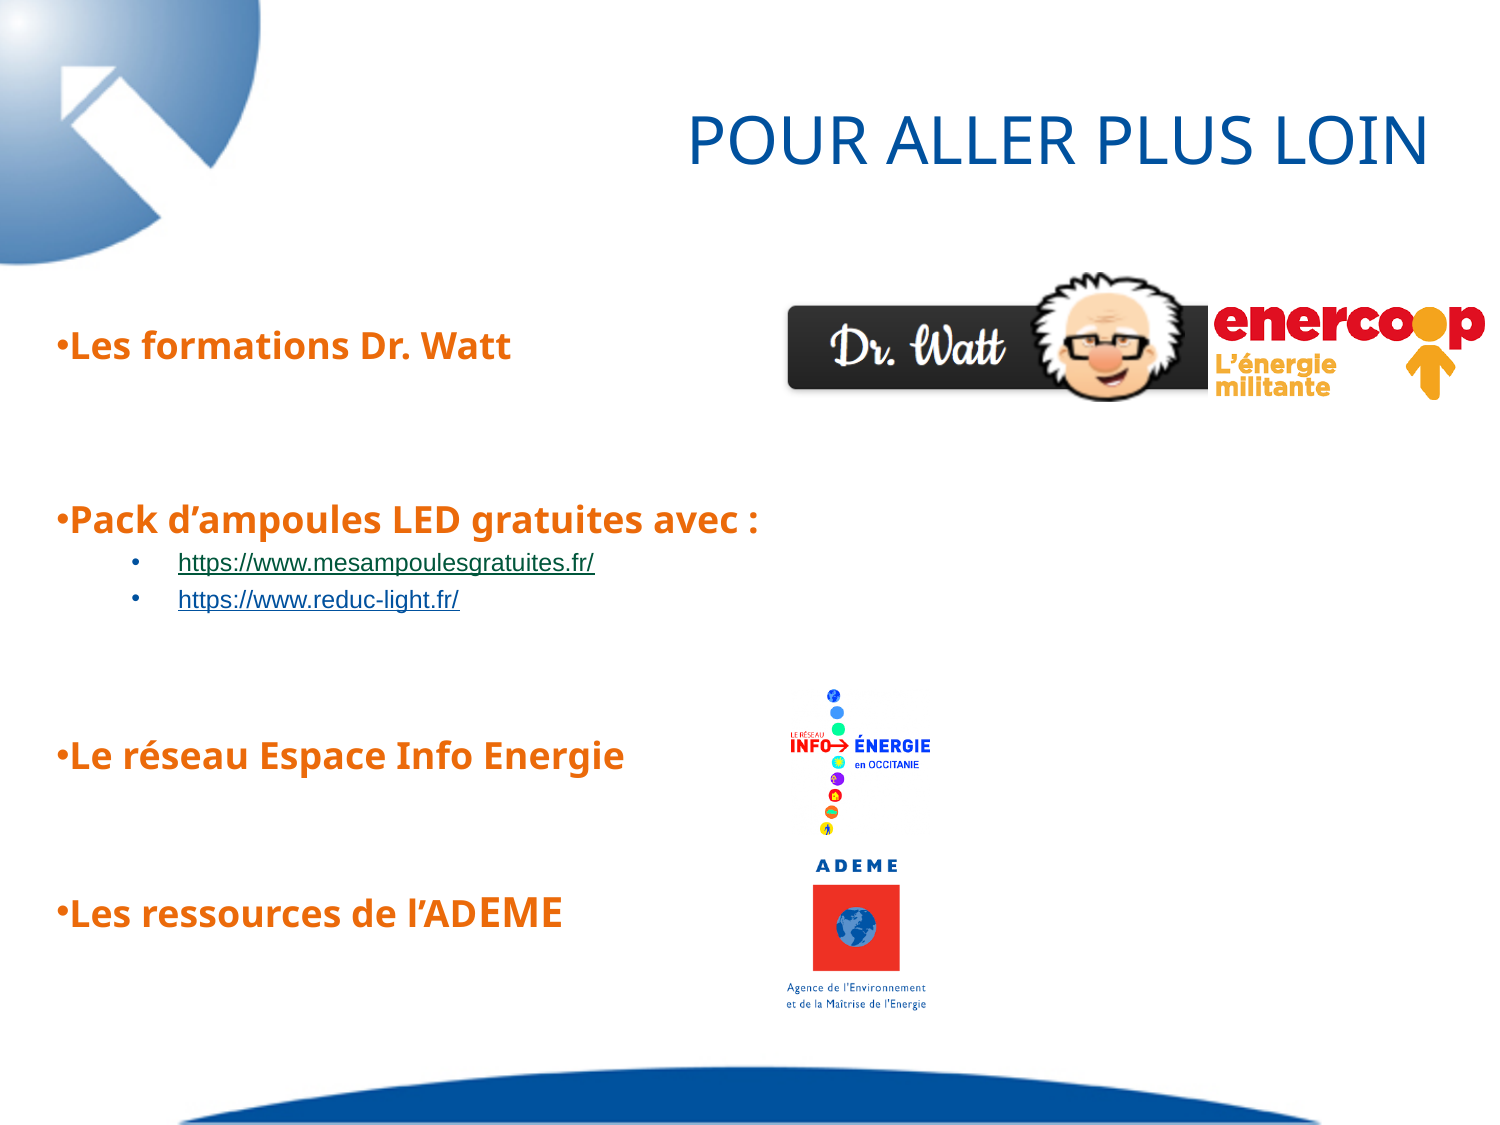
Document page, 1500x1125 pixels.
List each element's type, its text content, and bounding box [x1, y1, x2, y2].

list Les formations Dr. Watt Pack d’ampoules LED gratuites avec : https://www.mesampoulesgratuites.fr/ https://www.reduc-light.fr/ Le réseau Espace Info Energie Les ressources de l’ADEME [41, 314, 1447, 1035]
title Pour aller plus loin [265, 45, 1447, 232]
picture [0, 0, 1500, 1125]
